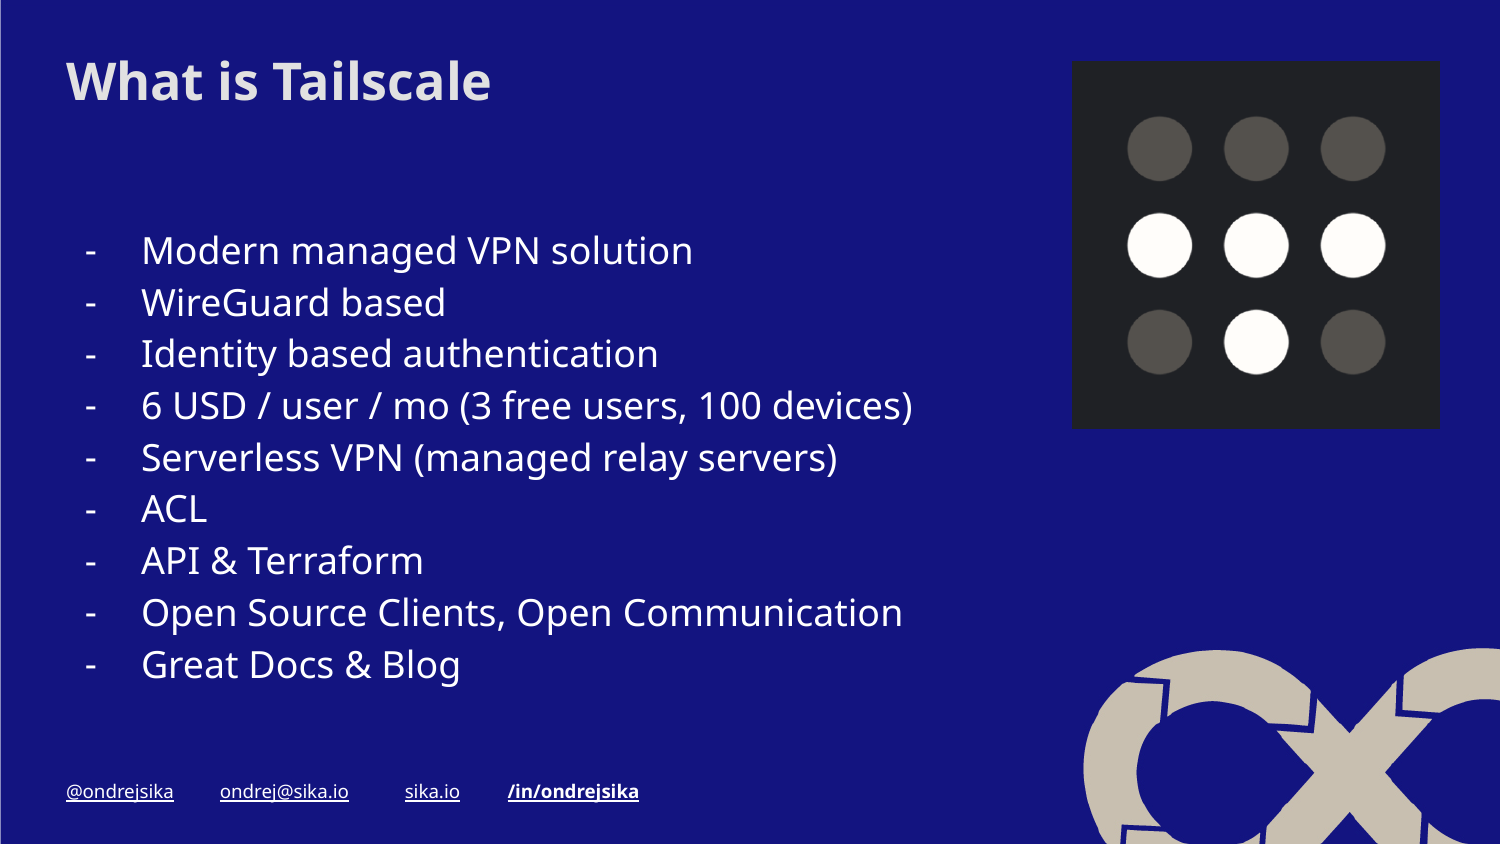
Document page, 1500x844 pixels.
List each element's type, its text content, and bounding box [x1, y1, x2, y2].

picture [0, 0, 1500, 844]
list Modern managed VPN solution WireGuard based Identity based authentication 6 USD / user / mo (3 free users, 100 devices) Serverless VPN (managed relay servers) ACL API & Terraform Open Source Clients, Open Communication Great Docs & Blog [51, 205, 1352, 688]
title What is Tailscale [51, 33, 1449, 128]
